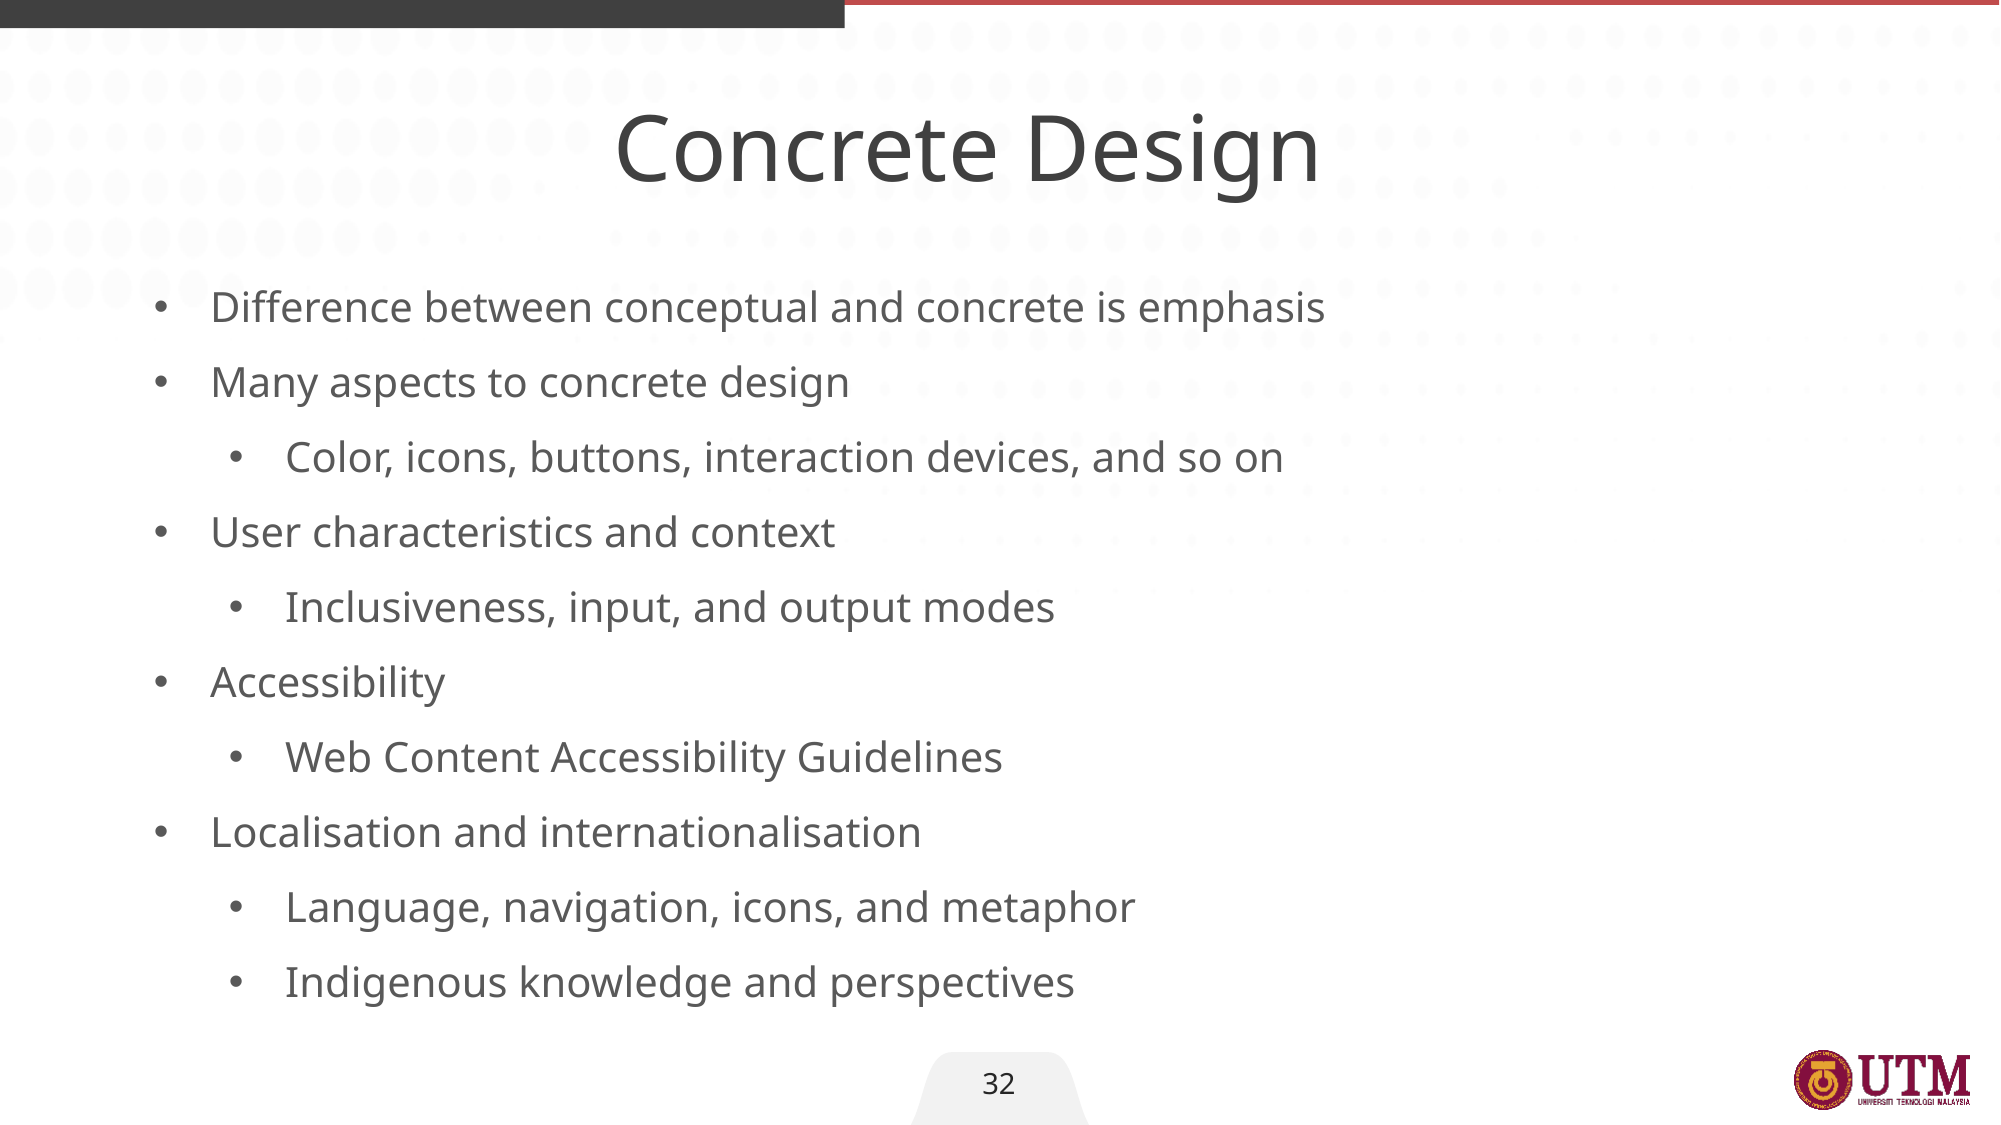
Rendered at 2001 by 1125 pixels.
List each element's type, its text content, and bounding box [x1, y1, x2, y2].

picture [0, 0, 2001, 645]
text_box Concrete Design [174, 82, 1762, 207]
slide_number 32 [774, 1055, 1225, 1116]
picture [1794, 1050, 1970, 1110]
text_box Difference between conceptual and concrete is emphasis Many aspects to concrete design Color, icons, buttons, interaction devices, and so on User characteristics and context Inclusiveness, input, and output modes Accessibility Web Content Accessibility Guidelines Localisation and internationalisation Language, navigation, icons, and metaphor Indigenous knowledge and perspectives [139, 248, 1798, 1014]
